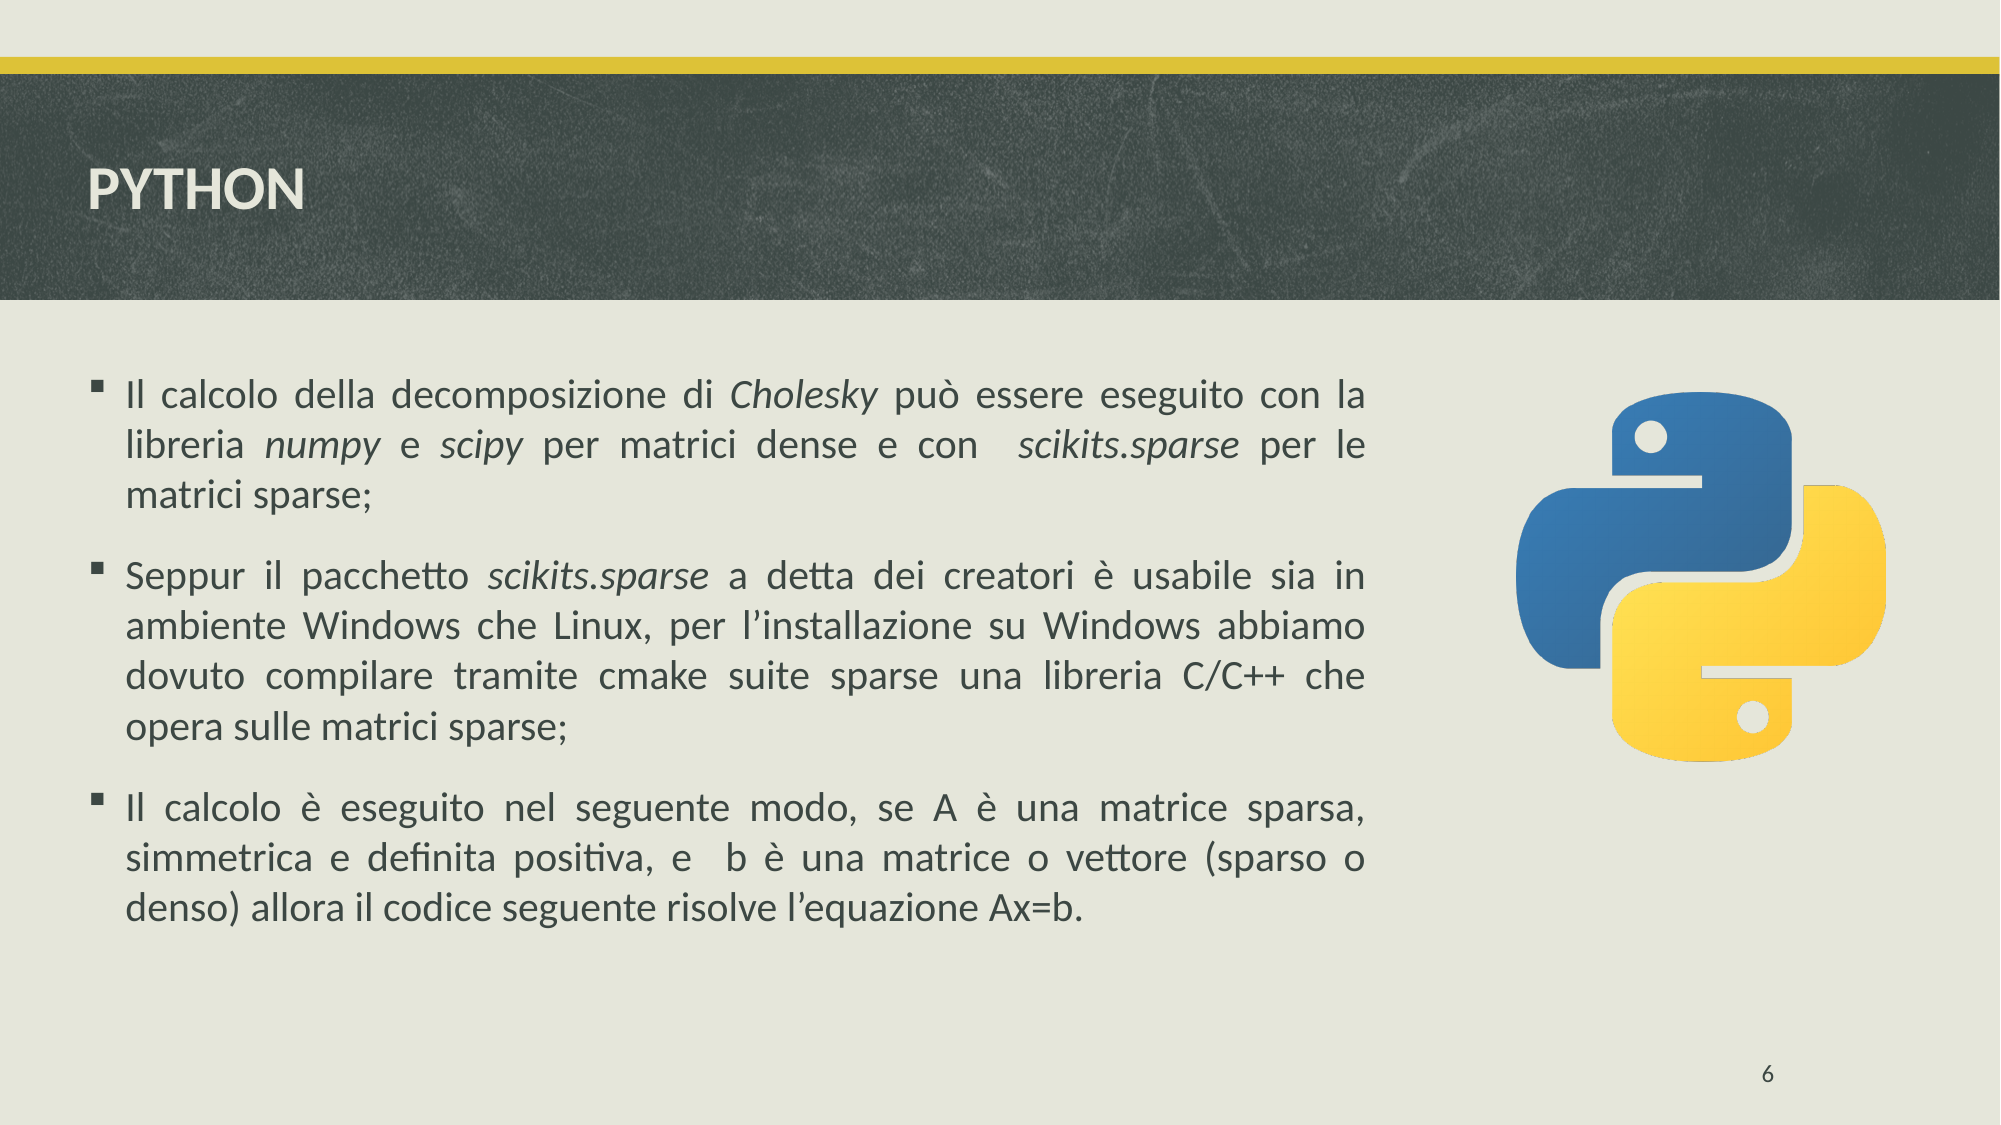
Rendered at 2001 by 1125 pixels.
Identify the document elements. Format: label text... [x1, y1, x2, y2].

picture [0, 74, 2000, 300]
list Il calcolo della decomposizione di Cholesky può essere eseguito con la libreria numpy e scipy per matrici dense e con scikits.sparse per le matrici sparse; Seppur il pacchetto scikits.sparse a detta dei creatori è usabile sia in ambiente Windows che Linux, per l’installazione su Windows abbiamo dovuto compilare tramite cmake suite sparse una libreria C/C++ che opera sulle matrici sparse; Il calcolo è eseguito nel seguente modo, se A è una matrice sparsa, simmetrica e definita positiva, e b è una matrice o vettore (sparso o denso) allora il codice seguente risolve l’equazione Ax=b. [72, 359, 1382, 1014]
slide_number 6 [1466, 1042, 1790, 1103]
picture [1516, 392, 1886, 762]
title PYTHON [72, 76, 1886, 300]
